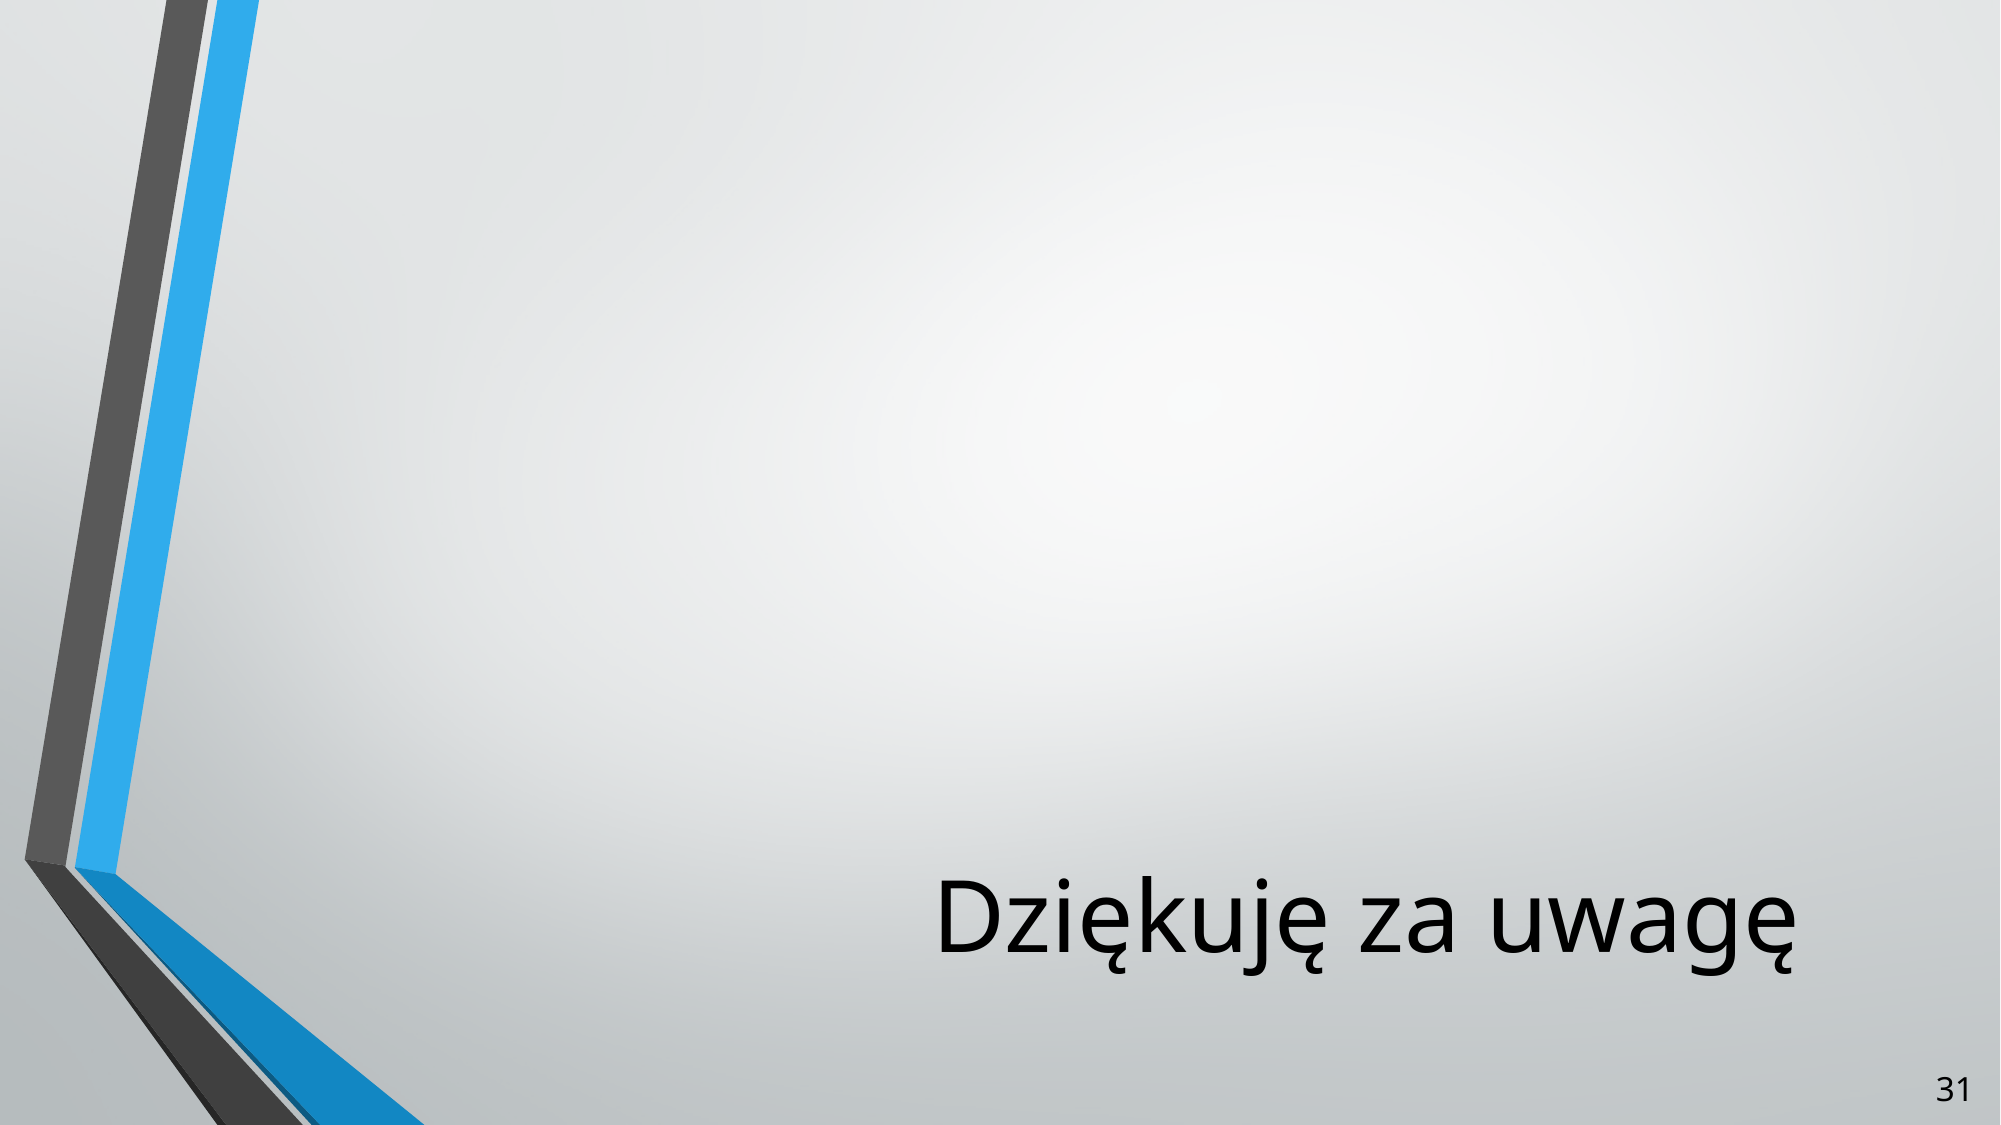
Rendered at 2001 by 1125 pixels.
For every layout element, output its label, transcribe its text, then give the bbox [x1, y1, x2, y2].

slide_number 31 [1909, 1060, 2000, 1121]
title Dziękuję za uwagę [366, 769, 2000, 1057]
